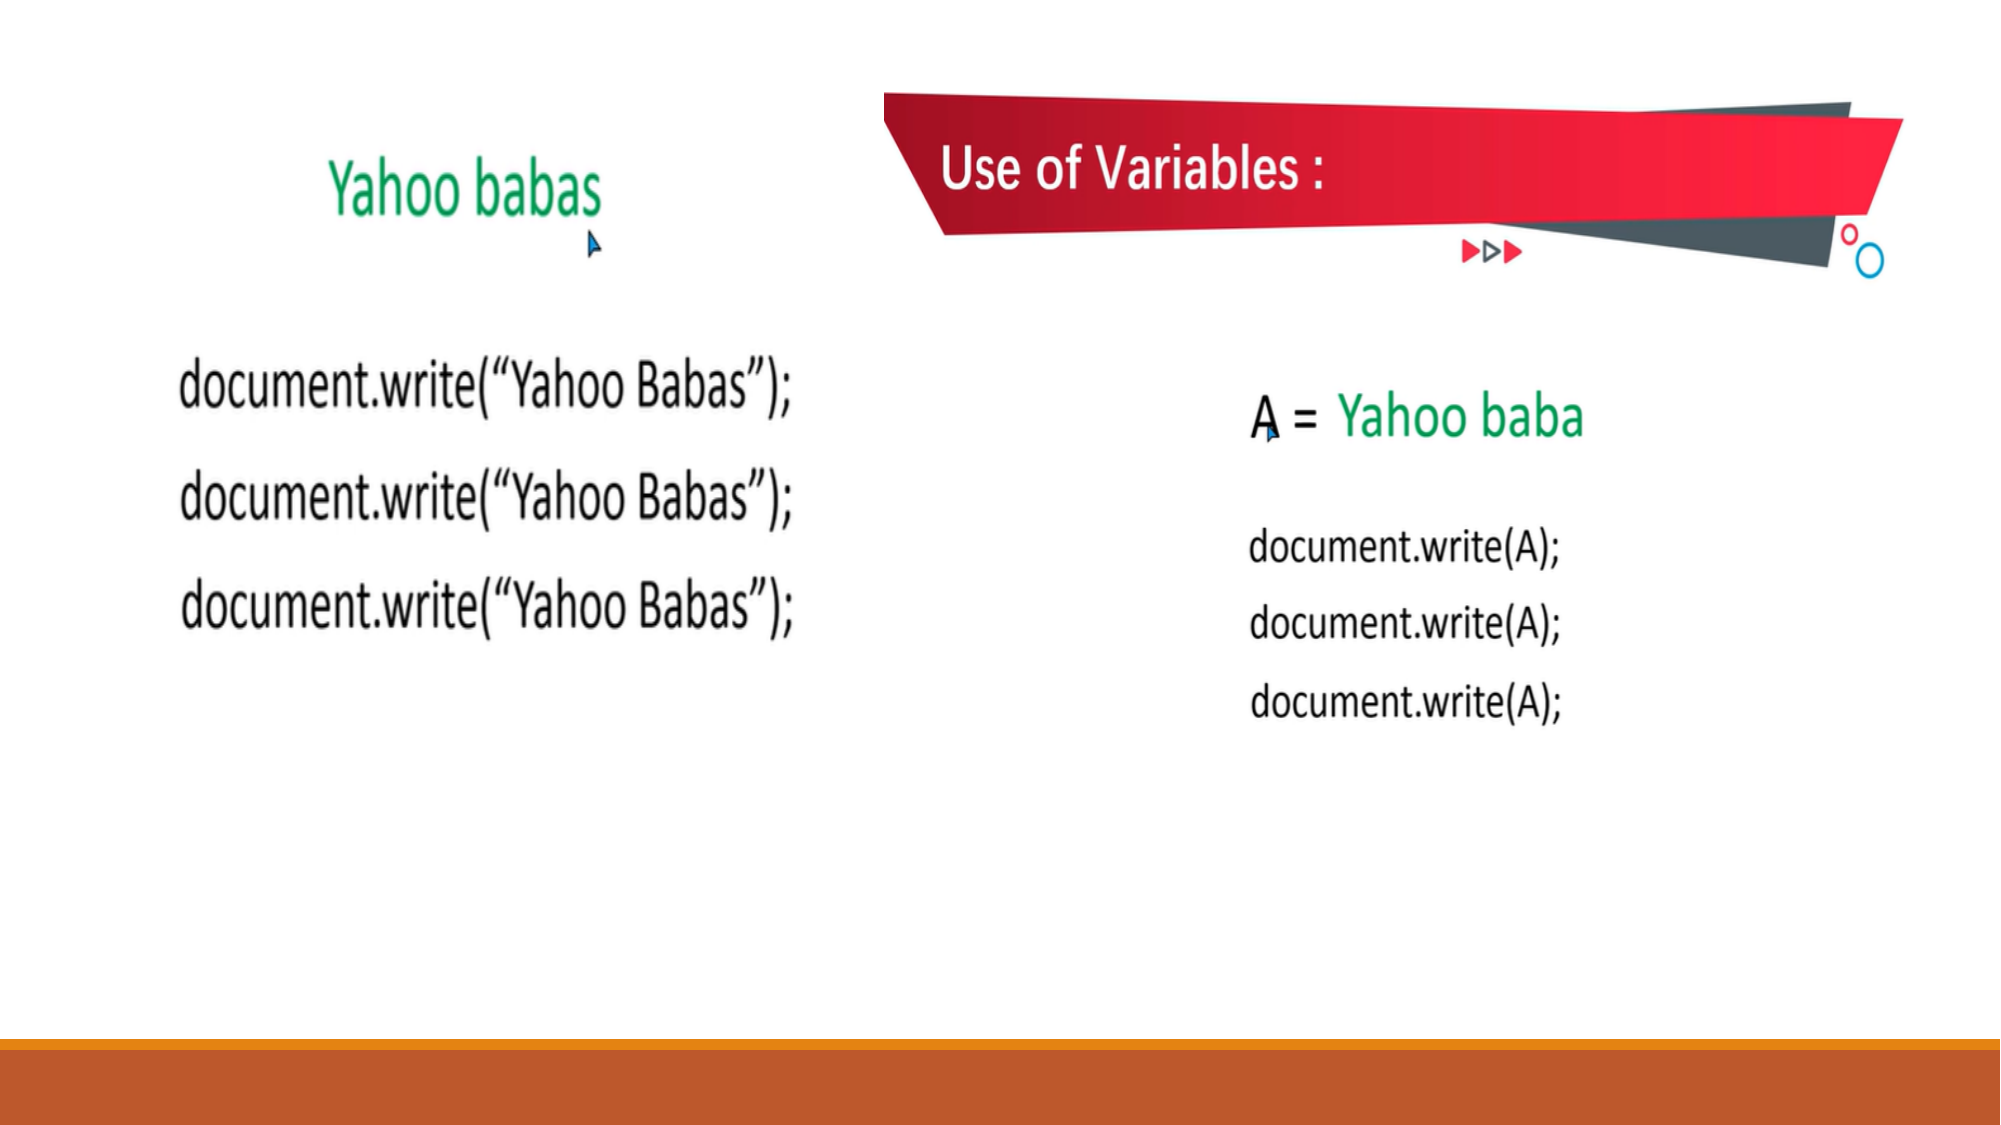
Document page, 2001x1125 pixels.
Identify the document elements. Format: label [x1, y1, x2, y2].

picture [0, 52, 1913, 1003]
